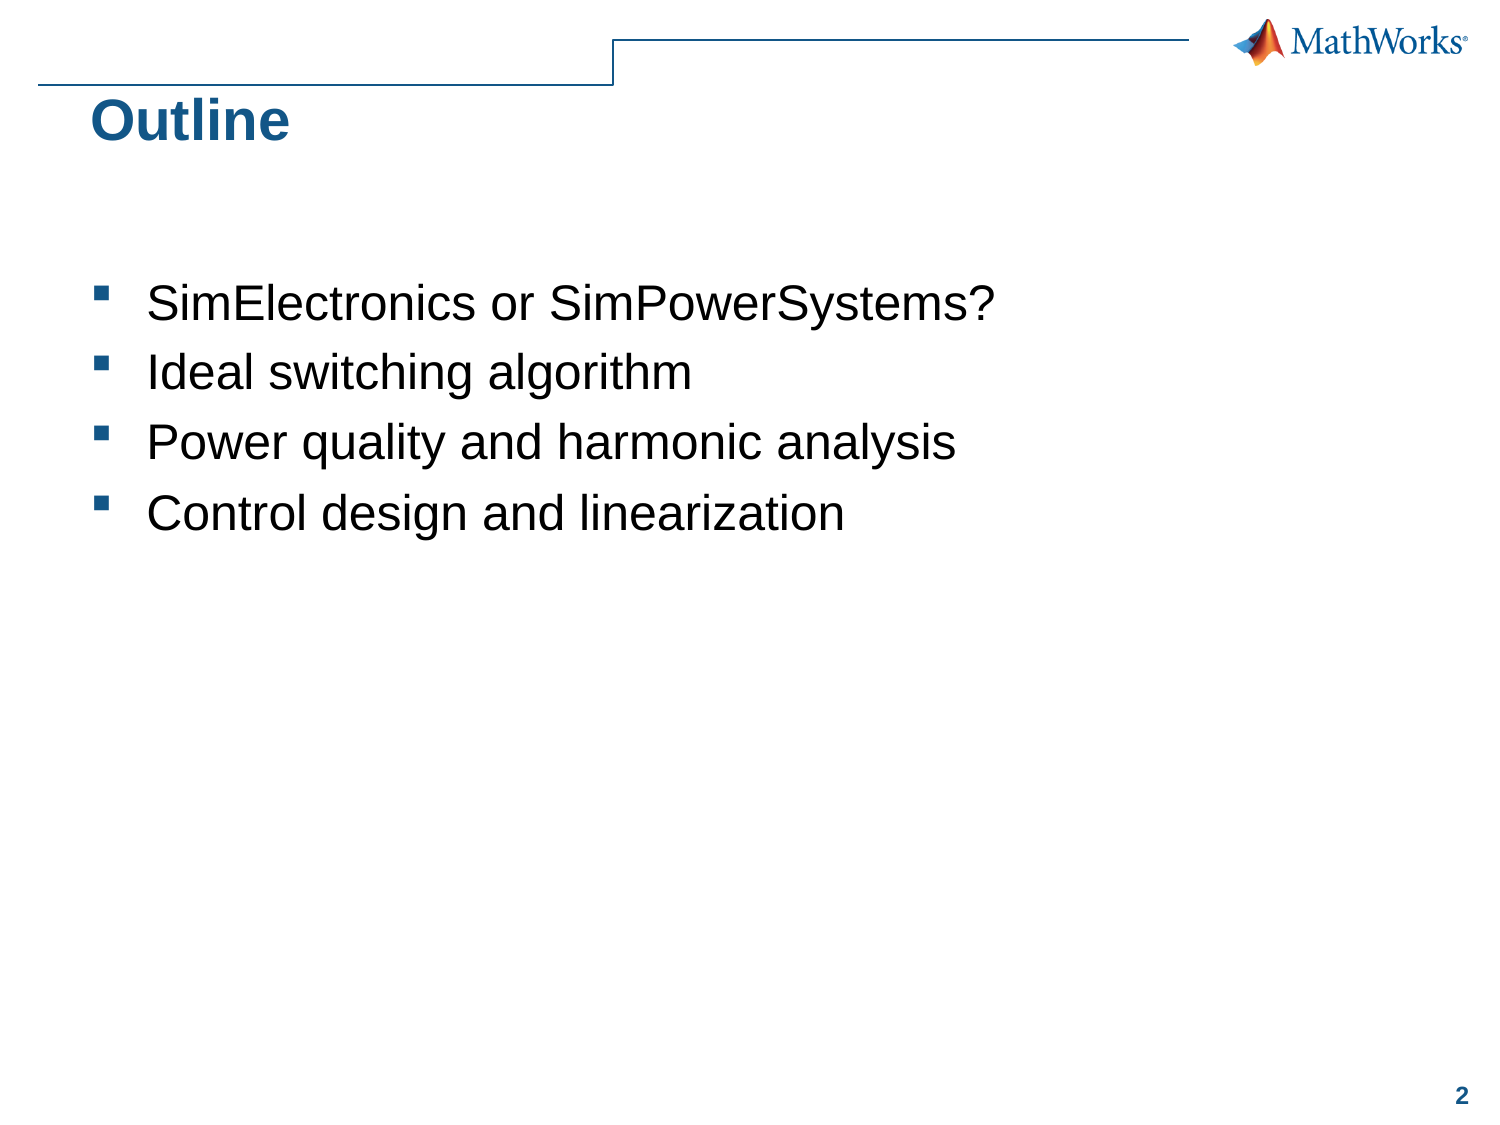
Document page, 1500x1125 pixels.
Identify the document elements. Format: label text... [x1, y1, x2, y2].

picture [1226, 7, 1483, 78]
list SimElectronics or SimPowerSystems? Ideal switching algorithm Power quality and harmonic analysis Control design and linearization [75, 262, 1400, 1025]
title Outline [75, 75, 1400, 238]
